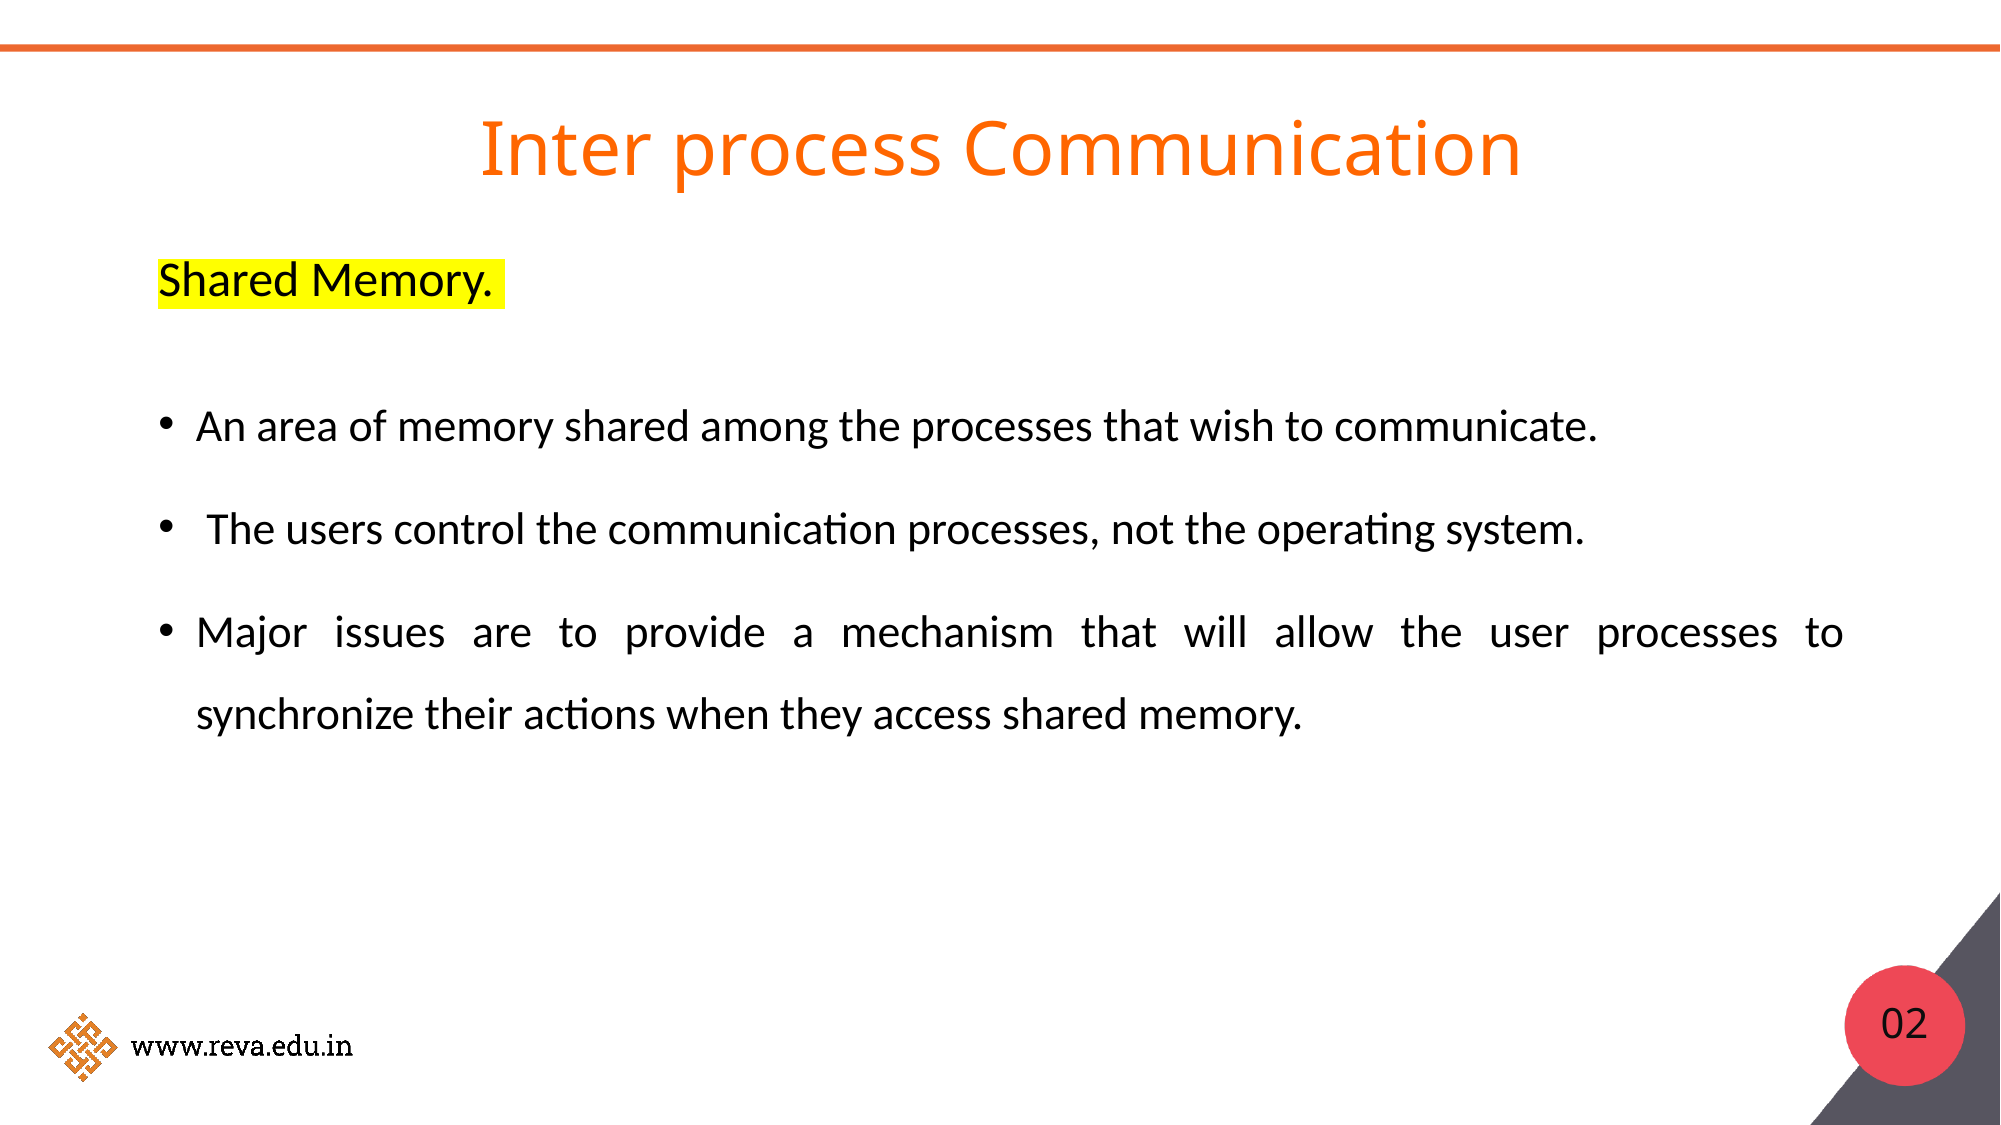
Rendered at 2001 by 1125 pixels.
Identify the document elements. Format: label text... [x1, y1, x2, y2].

text_box An area of memory shared among the processes that wish to communicate. The users control the communication processes, not the operating system. Major issues are to provide a mechanism that will allow the user processes to synchronize their actions when they access shared memory. [143, 360, 1861, 765]
picture [1801, 882, 2000, 1125]
text_box Shared Memory. [143, 239, 603, 314]
title Inter process Communication [392, 51, 1612, 240]
picture [31, 1003, 366, 1092]
text_box 02 [1865, 989, 1944, 1054]
